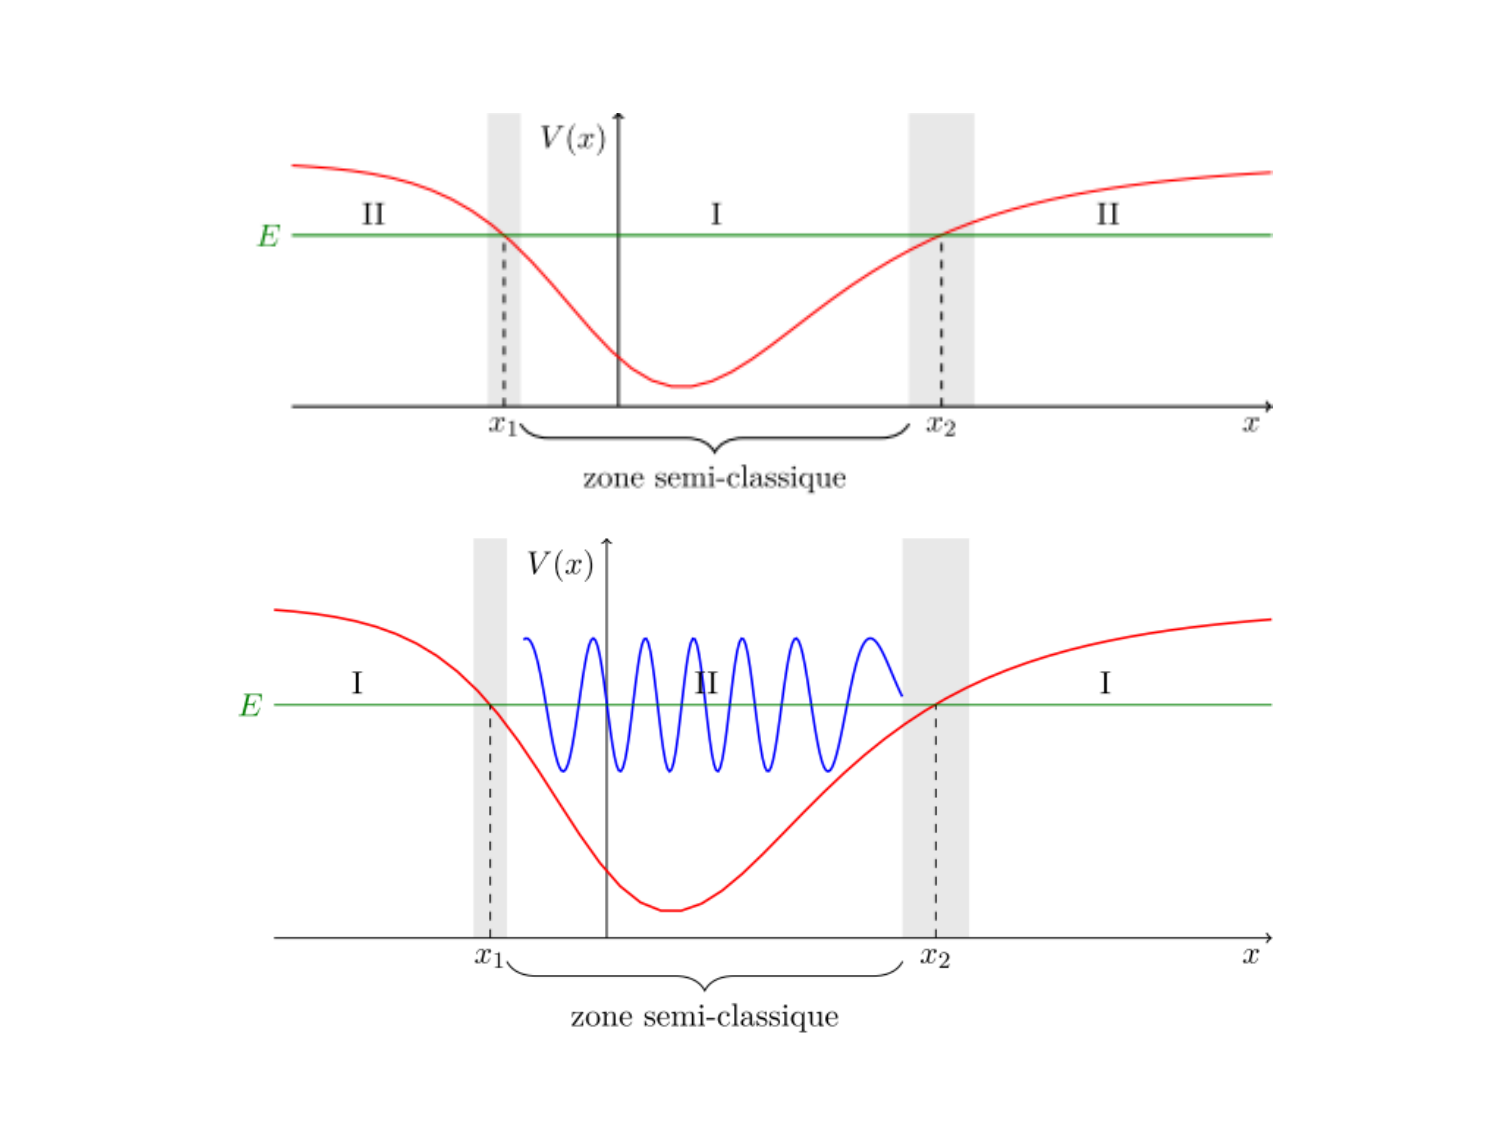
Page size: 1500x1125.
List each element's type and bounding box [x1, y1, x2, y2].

picture [227, 538, 1273, 1043]
list [245, 113, 1273, 504]
